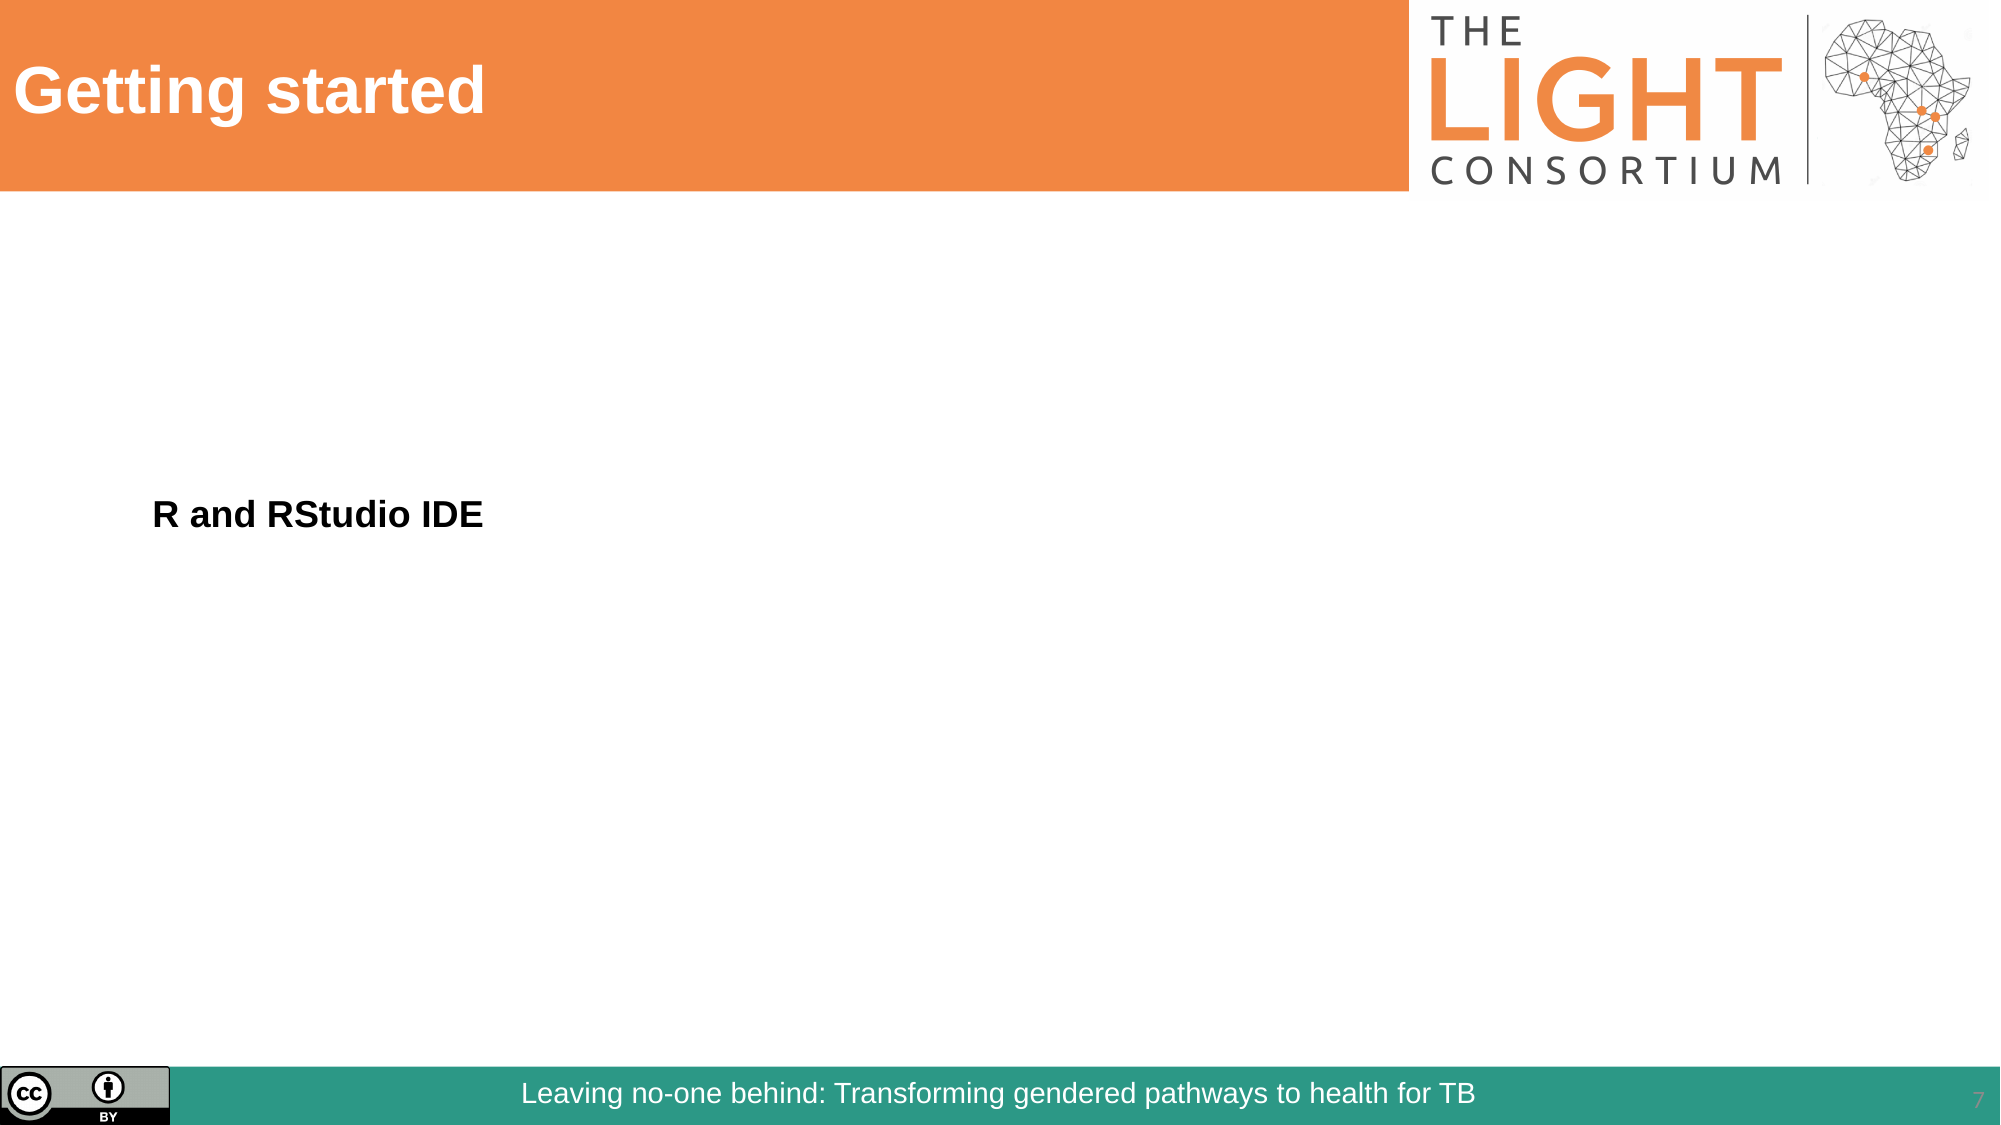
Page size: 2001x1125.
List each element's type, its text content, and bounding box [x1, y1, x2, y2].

picture [0, 1066, 170, 1125]
slide_number 7 [1550, 1073, 2000, 1125]
picture [1409, 0, 1989, 201]
title Getting started [0, 0, 1410, 192]
list R and RStudio IDE [137, 299, 1863, 1066]
